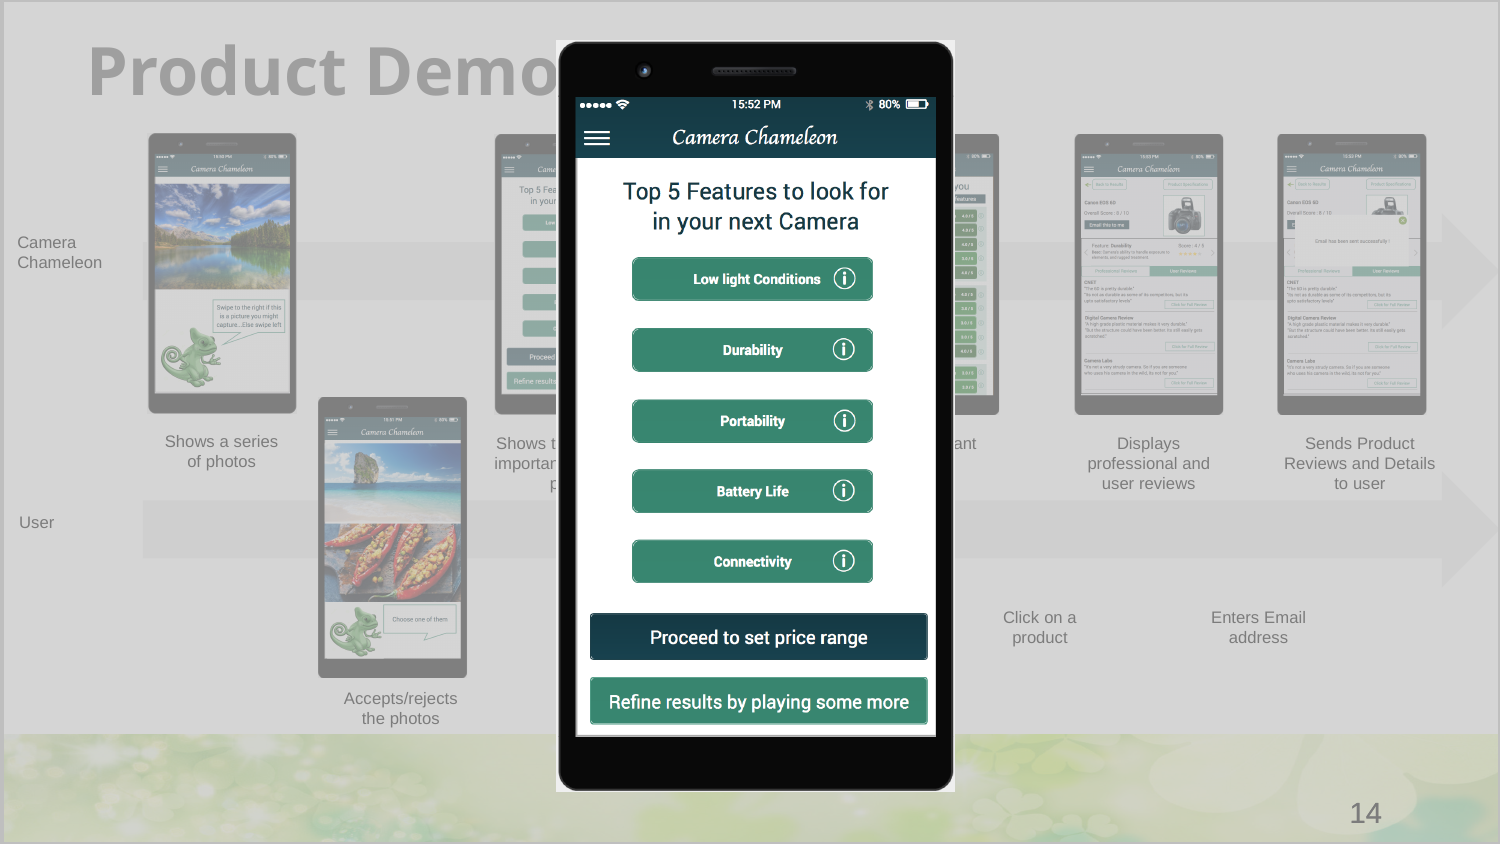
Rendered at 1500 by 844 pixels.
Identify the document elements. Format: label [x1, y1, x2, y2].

text_box [0, 0, 1500, 844]
picture [493, 40, 1000, 792]
picture [146, 133, 297, 414]
picture [1073, 133, 1224, 415]
picture [1277, 133, 1427, 415]
picture [317, 397, 468, 678]
